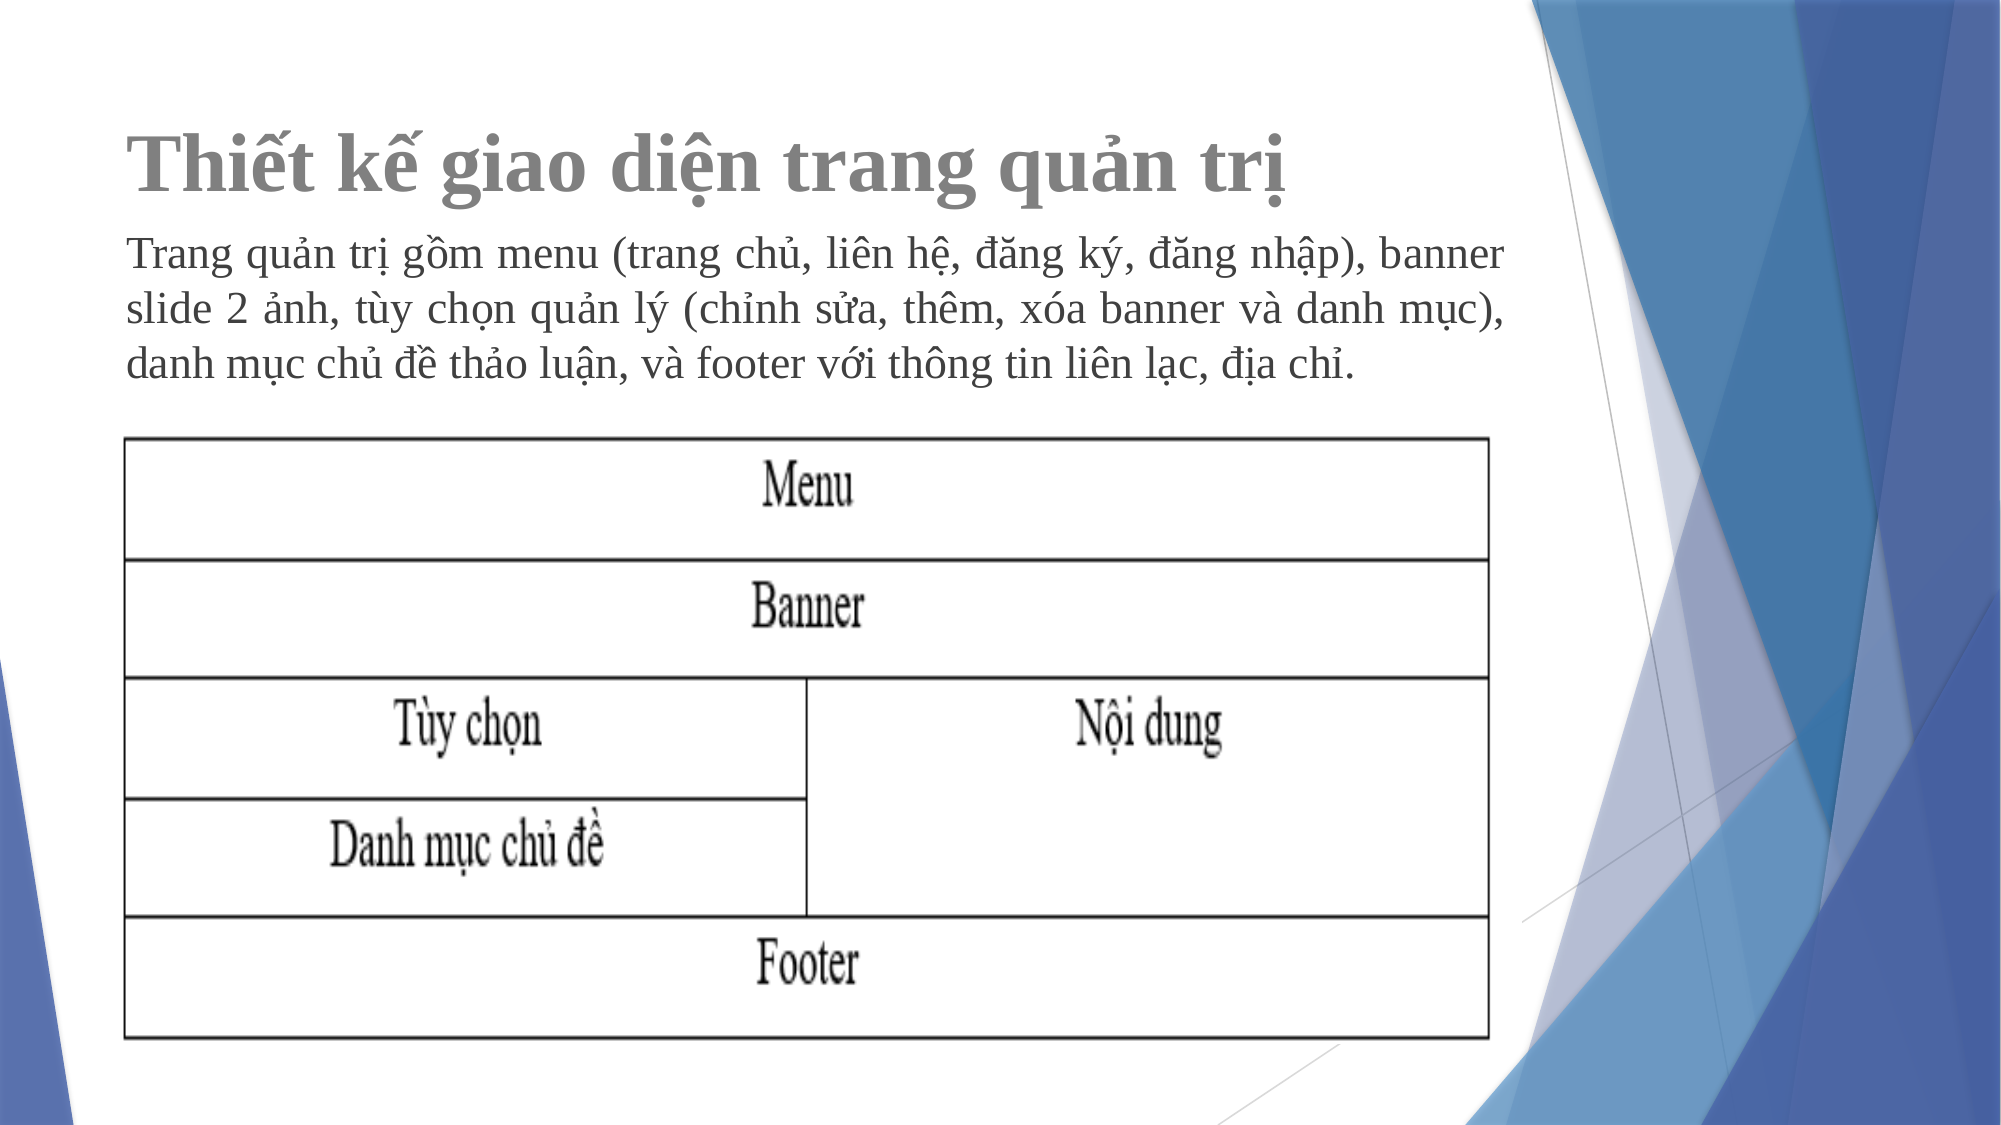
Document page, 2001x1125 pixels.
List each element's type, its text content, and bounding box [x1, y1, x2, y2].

title Thiết kế giao diện trang quản trị [111, 99, 1522, 215]
list Trang quản trị gồm menu (trang chủ, liên hệ, đăng ký, đăng nhập), banner slide 2 ảnh, tùy chọn quản lý (chỉnh sửa, thêm, xóa banner và danh mục), danh mục chủ đề thảo luận, và footer với thông tin liên lạc, địa chỉ. [111, 215, 1522, 409]
picture [110, 409, 1522, 1044]
